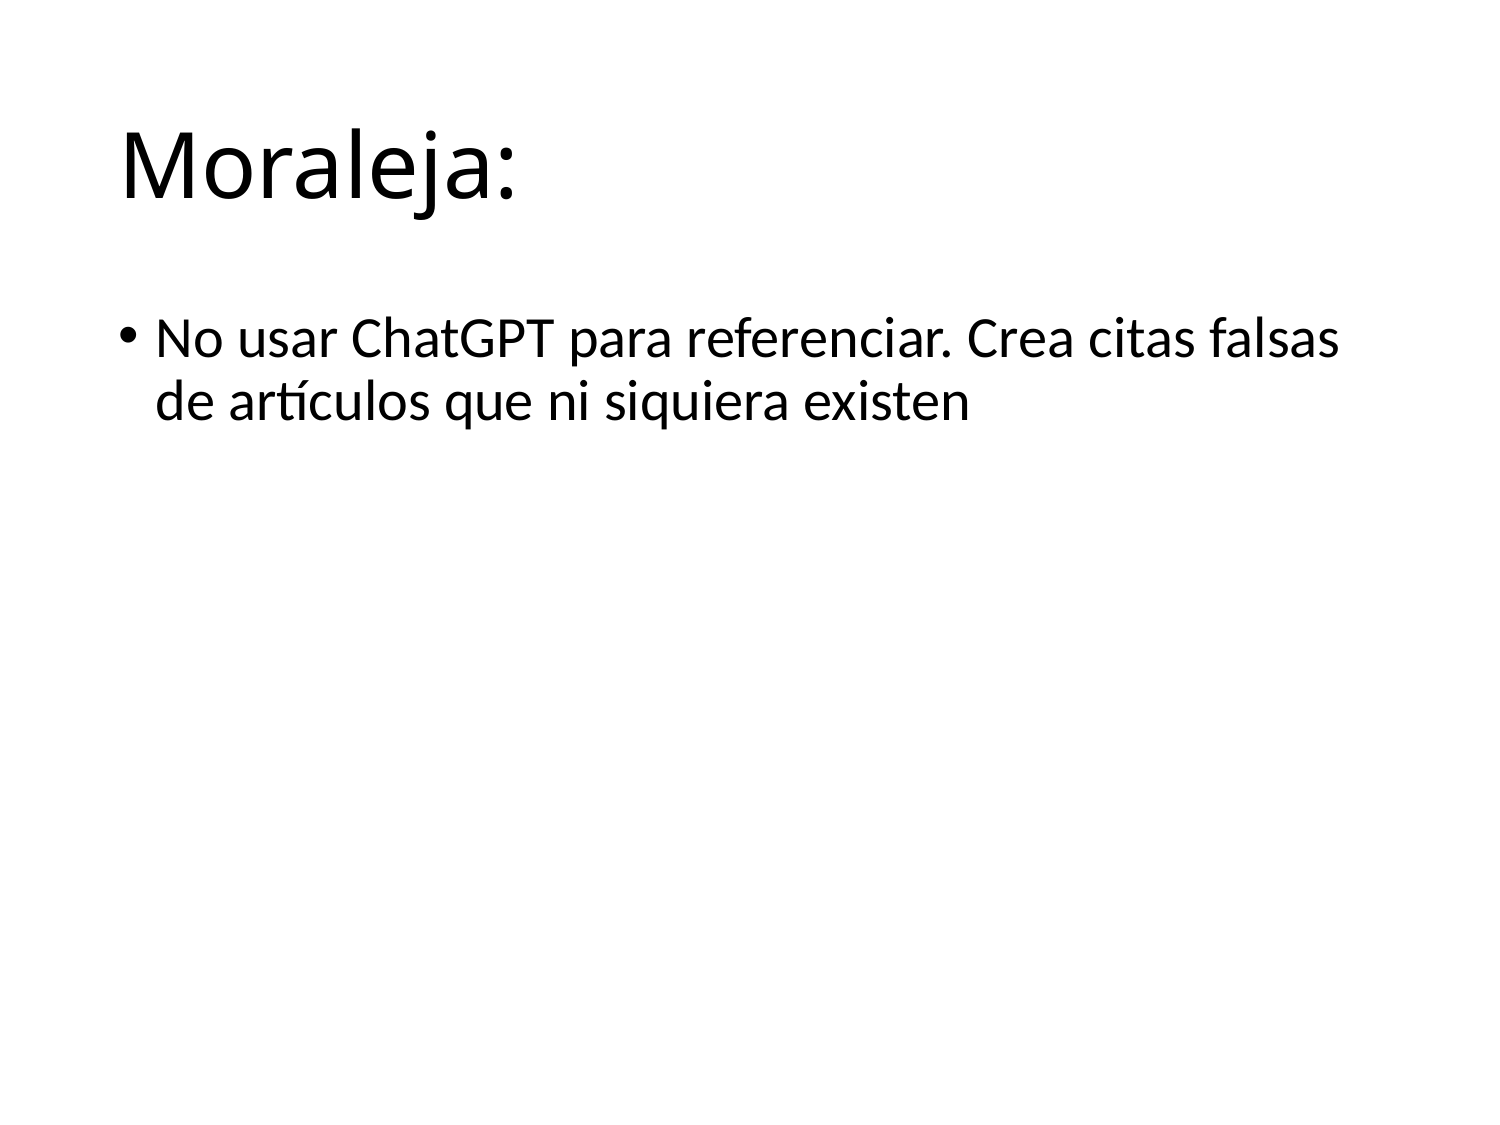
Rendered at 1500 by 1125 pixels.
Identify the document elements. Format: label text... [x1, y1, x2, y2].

title Moraleja: [103, 59, 1397, 278]
list No usar ChatGPT para referenciar. Crea citas falsas de artículos que ni siquiera existen [103, 299, 1397, 1014]
